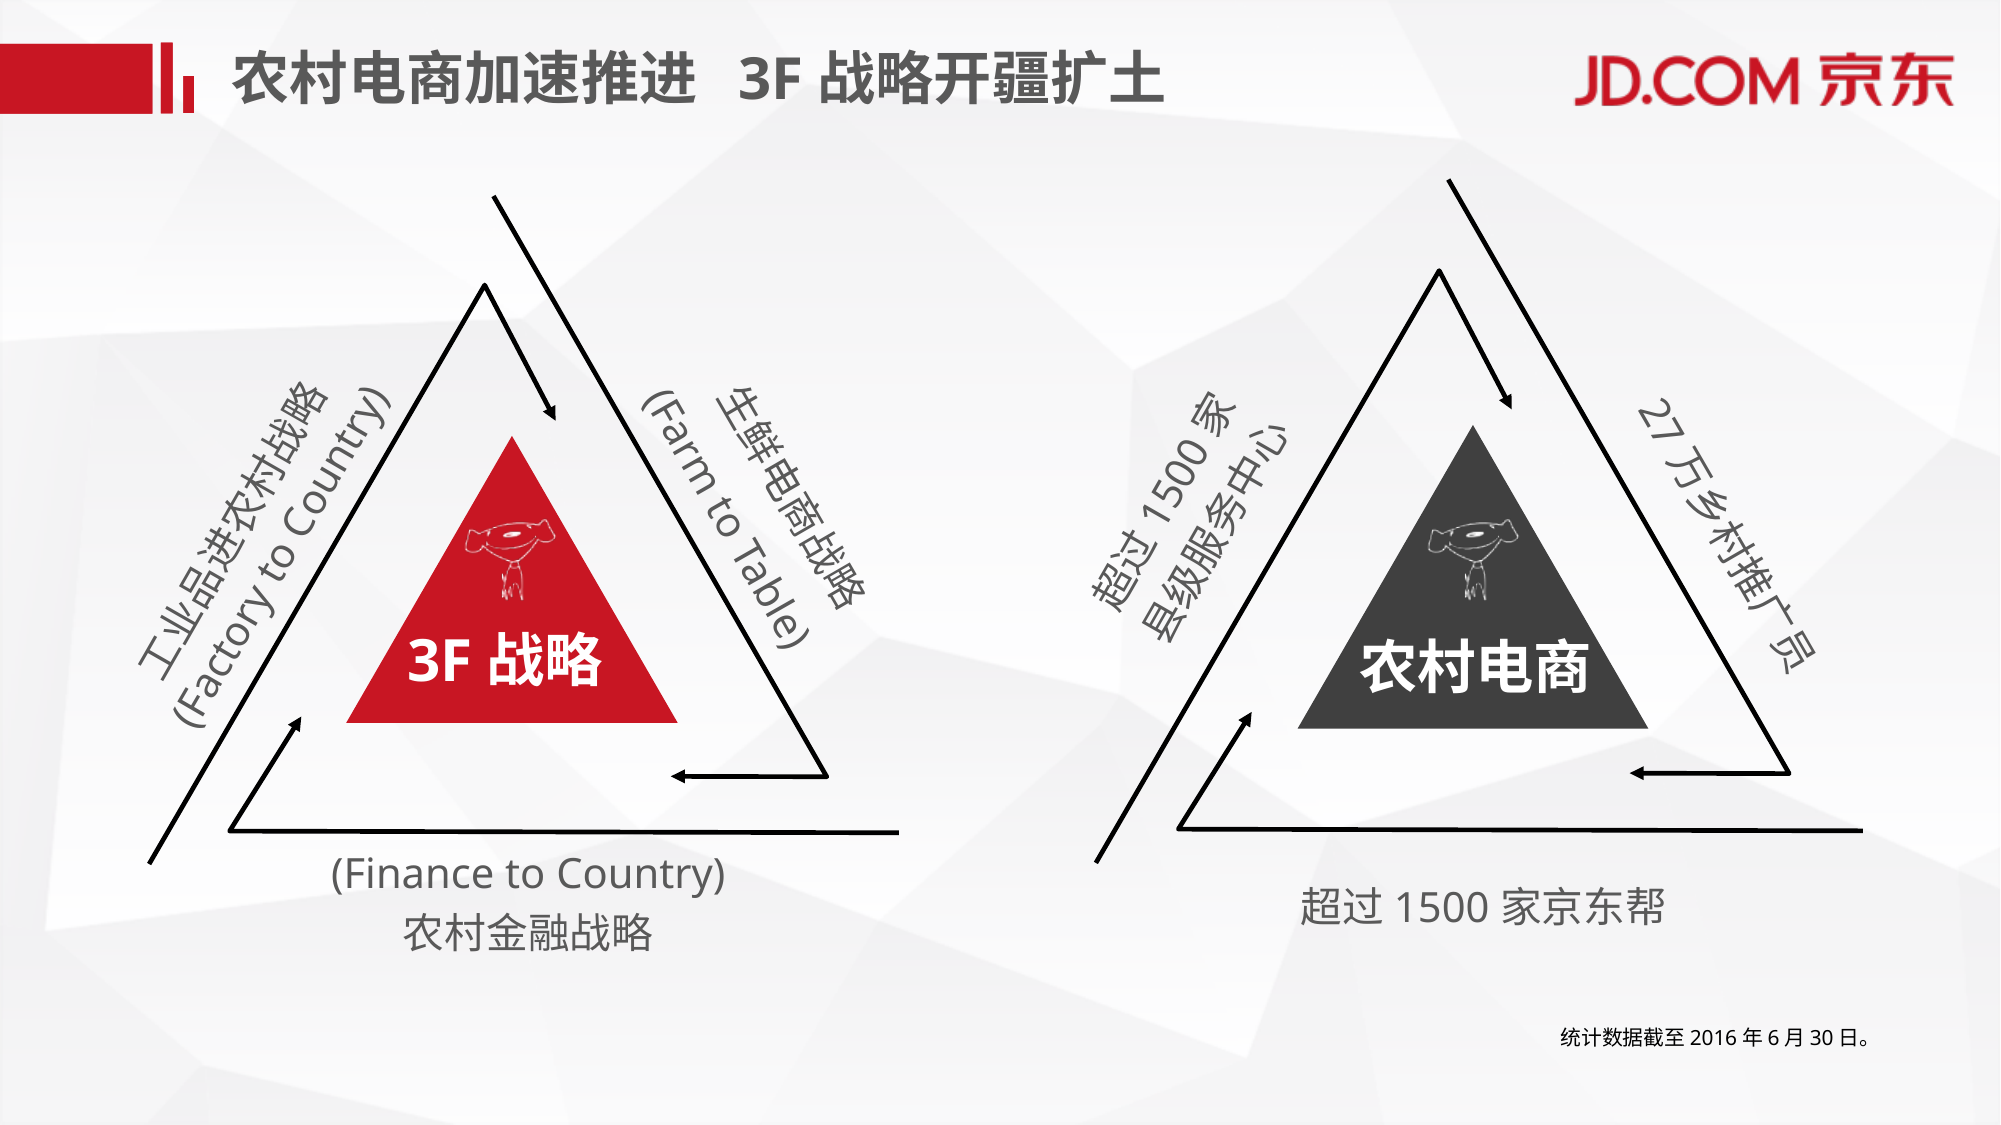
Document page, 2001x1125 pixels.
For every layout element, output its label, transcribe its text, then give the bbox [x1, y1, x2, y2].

picture [0, 0, 2001, 1125]
text_box [182, 75, 195, 114]
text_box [149, 196, 899, 966]
text_box 农村电商加速推进 3F战略开疆扩土 [217, 34, 1288, 119]
text_box 统计数据截至2016年6月30日。 [1545, 1017, 1895, 1058]
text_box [1095, 179, 1863, 941]
text_box [160, 42, 174, 114]
text_box [0, 43, 154, 115]
